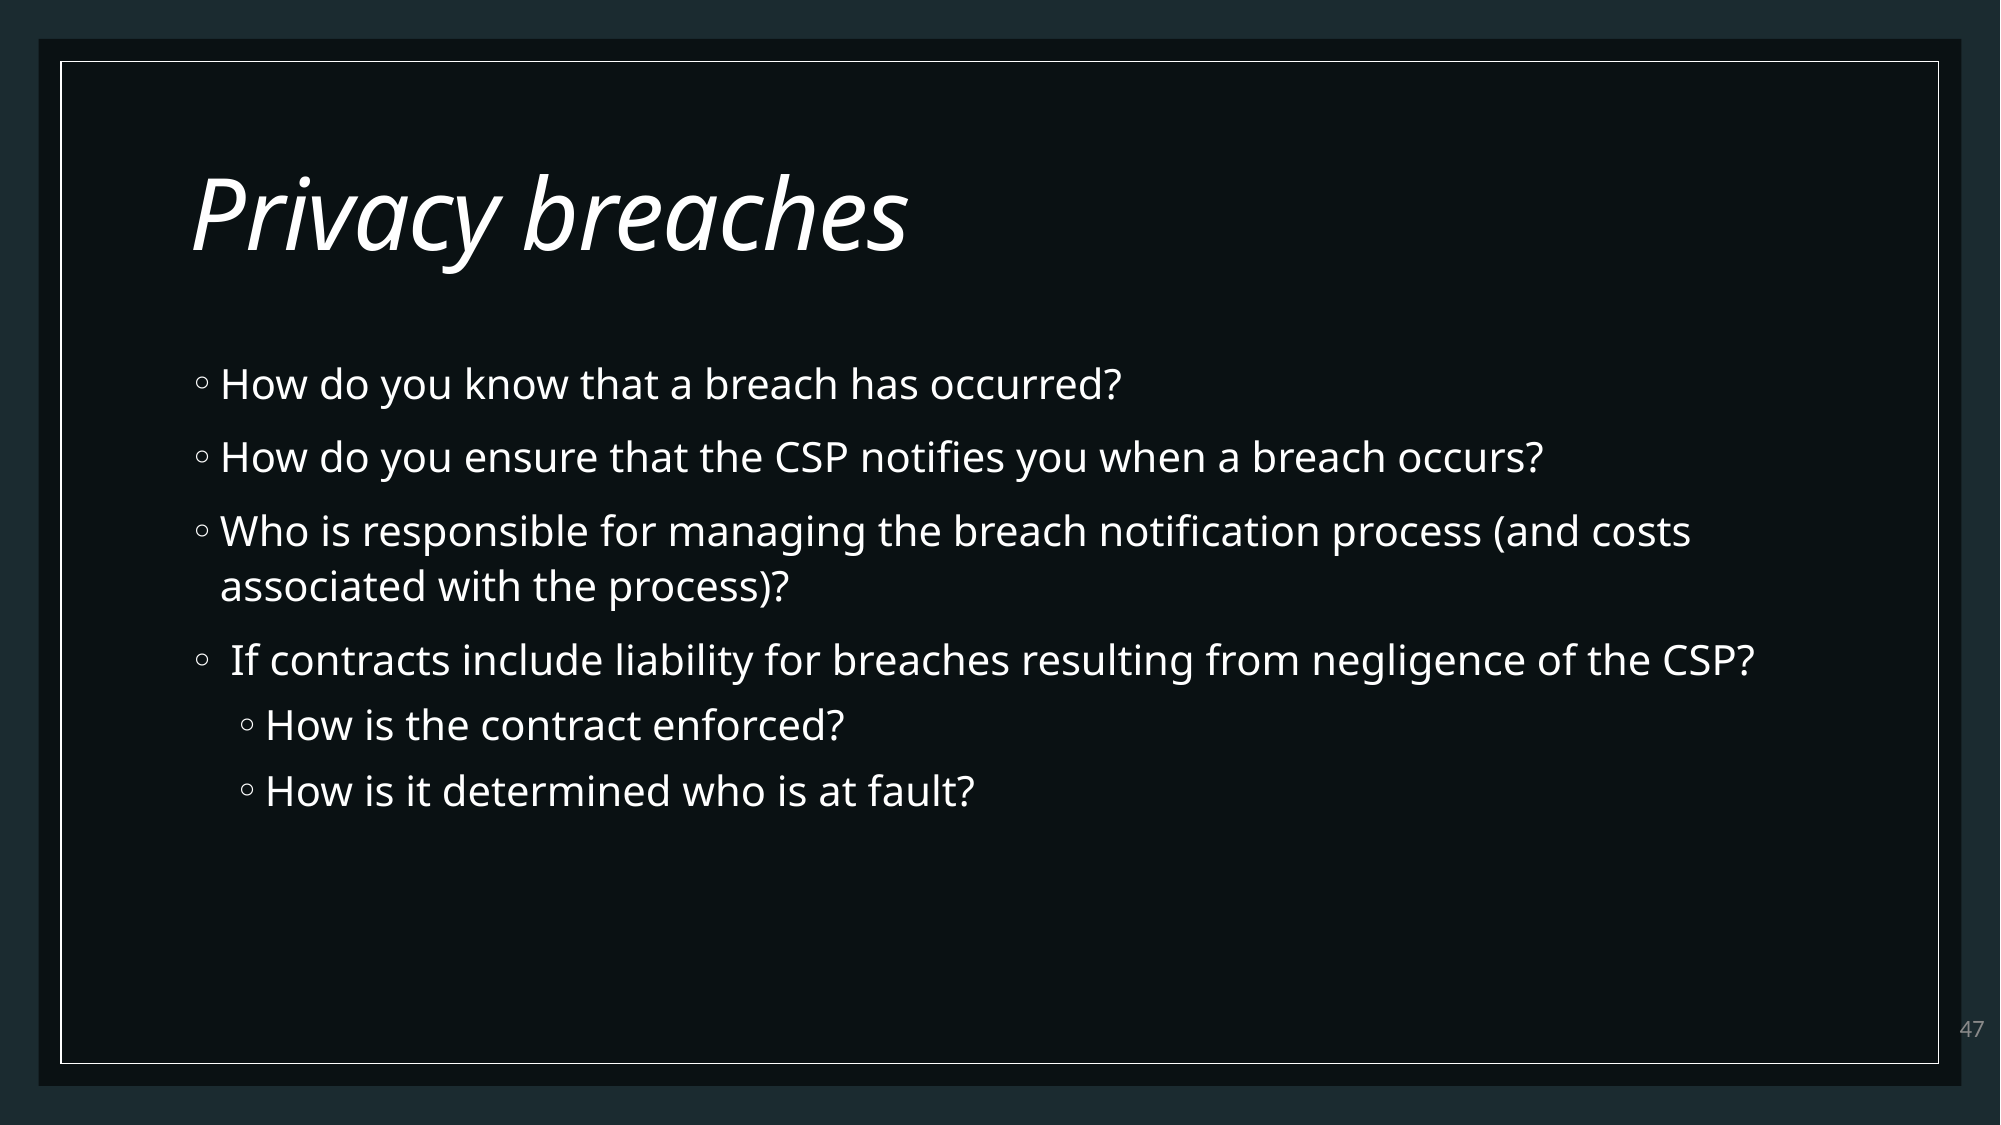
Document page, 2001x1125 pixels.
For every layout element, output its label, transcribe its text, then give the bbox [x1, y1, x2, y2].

slide_number 47 [1525, 990, 2000, 1050]
list How do you know that a breach has occurred? How do you ensure that the CSP notifies you when a breach occurs? Who is responsible for managing the breach notification process (and costs associated with the process)? If contracts include liability for breaches resulting from negligence of the CSP? How is the contract enforced? How is it determined who is at fault? [174, 345, 1825, 977]
title Privacy breaches [174, 105, 1825, 331]
